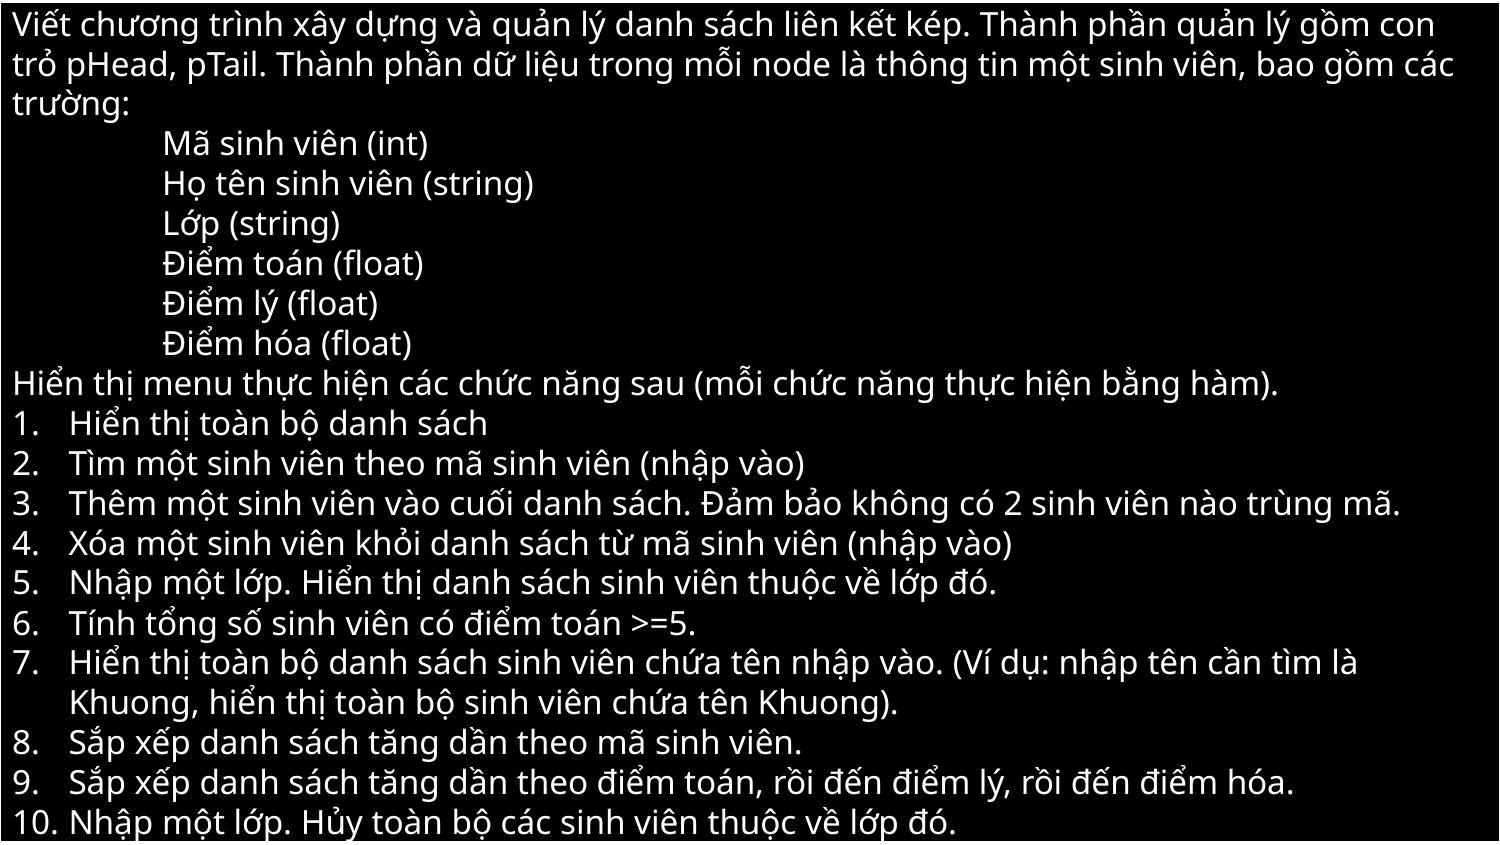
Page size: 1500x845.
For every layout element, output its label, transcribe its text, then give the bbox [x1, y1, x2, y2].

text_box Viết chương trình xây dựng và quản lý danh sách liên kết kép. Thành phần quản lý gồm con trỏ pHead, pTail. Thành phần dữ liệu trong mỗi node là thông tin một sinh viên, bao gồm các trường: Mã sinh viên (int) Họ tên sinh viên (string) Lớp (string) Điểm toán (float) Điểm lý (float) Điểm hóa (float) Hiển thị menu thực hiện các chức năng sau (mỗi chức năng thực hiện bằng hàm). Hiển thị toàn bộ danh sách Tìm một sinh viên theo mã sinh viên (nhập vào) Thêm một sinh viên vào cuối danh sách. Đảm bảo không có 2 sinh viên nào trùng mã. Xóa một sinh viên khỏi danh sách từ mã sinh viên (nhập vào) Nhập một lớp. Hiển thị danh sách sinh viên thuộc về lớp đó. Tính tổng số sinh viên có điểm toán >=5. Hiển thị toàn bộ danh sách sinh viên chứa tên nhập vào. (Ví dụ: nhập tên cần tìm là Khuong, hiển thị toàn bộ sinh viên chứa tên Khuong). Sắp xếp danh sách tăng dần theo mã sinh viên. Sắp xếp danh sách tăng dần theo điểm toán, rồi đến điểm lý, rồi đến điểm hóa. Nhập một lớp. Hủy toàn bộ các sinh viên thuộc về lớp đó. [0, 0, 1500, 844]
